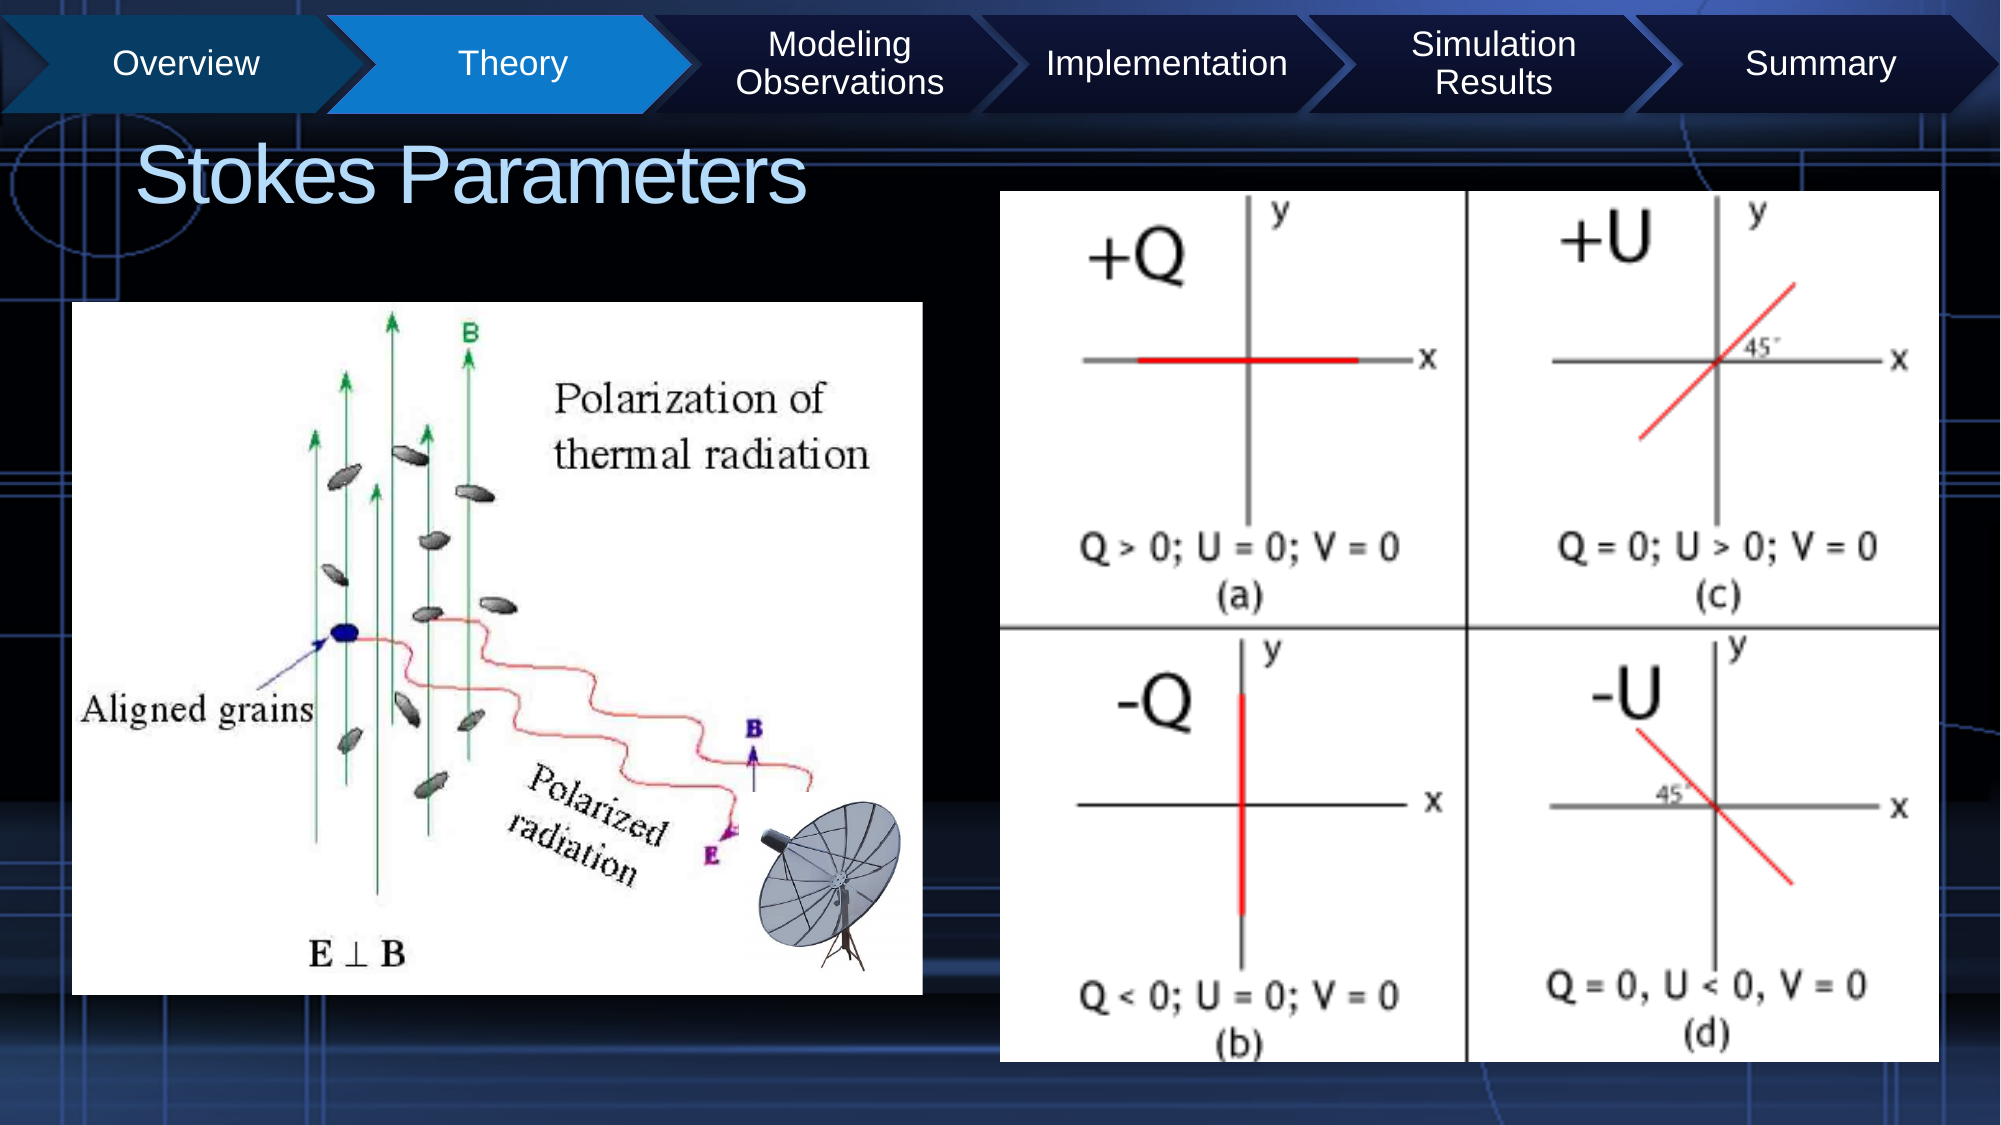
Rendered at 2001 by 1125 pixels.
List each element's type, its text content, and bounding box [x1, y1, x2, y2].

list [999, 190, 1940, 1063]
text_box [0, 14, 2000, 114]
title Stokes Parameters [119, 127, 1820, 263]
picture [0, 0, 2001, 1125]
